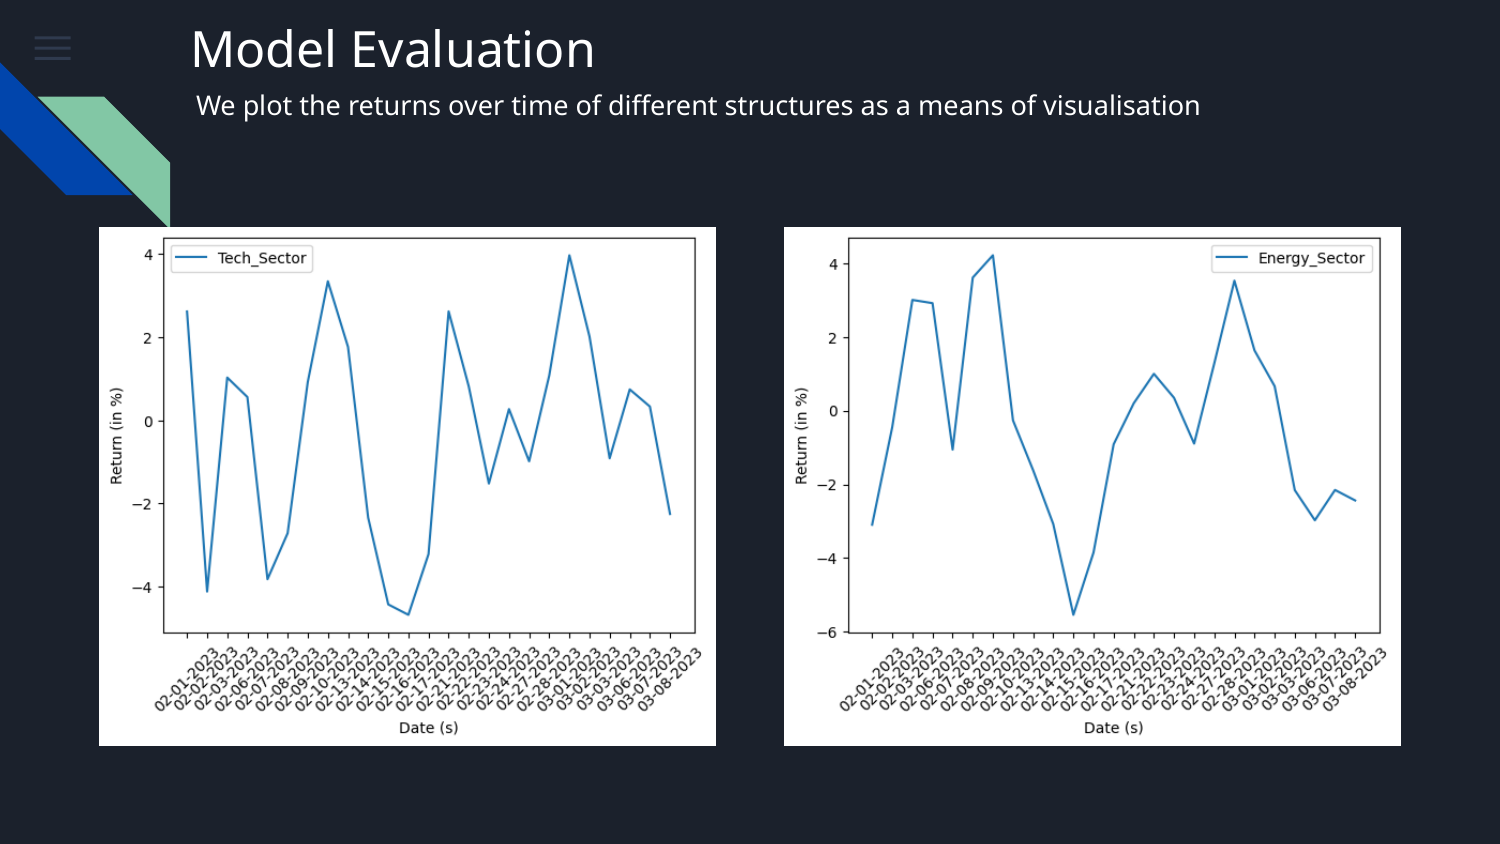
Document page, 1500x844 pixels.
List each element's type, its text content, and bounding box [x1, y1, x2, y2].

list We plot the returns over time of different structures as a means of visualisation [181, 68, 1336, 546]
title Model Evaluation [175, 2, 1330, 152]
picture [99, 227, 716, 747]
picture [783, 227, 1401, 747]
